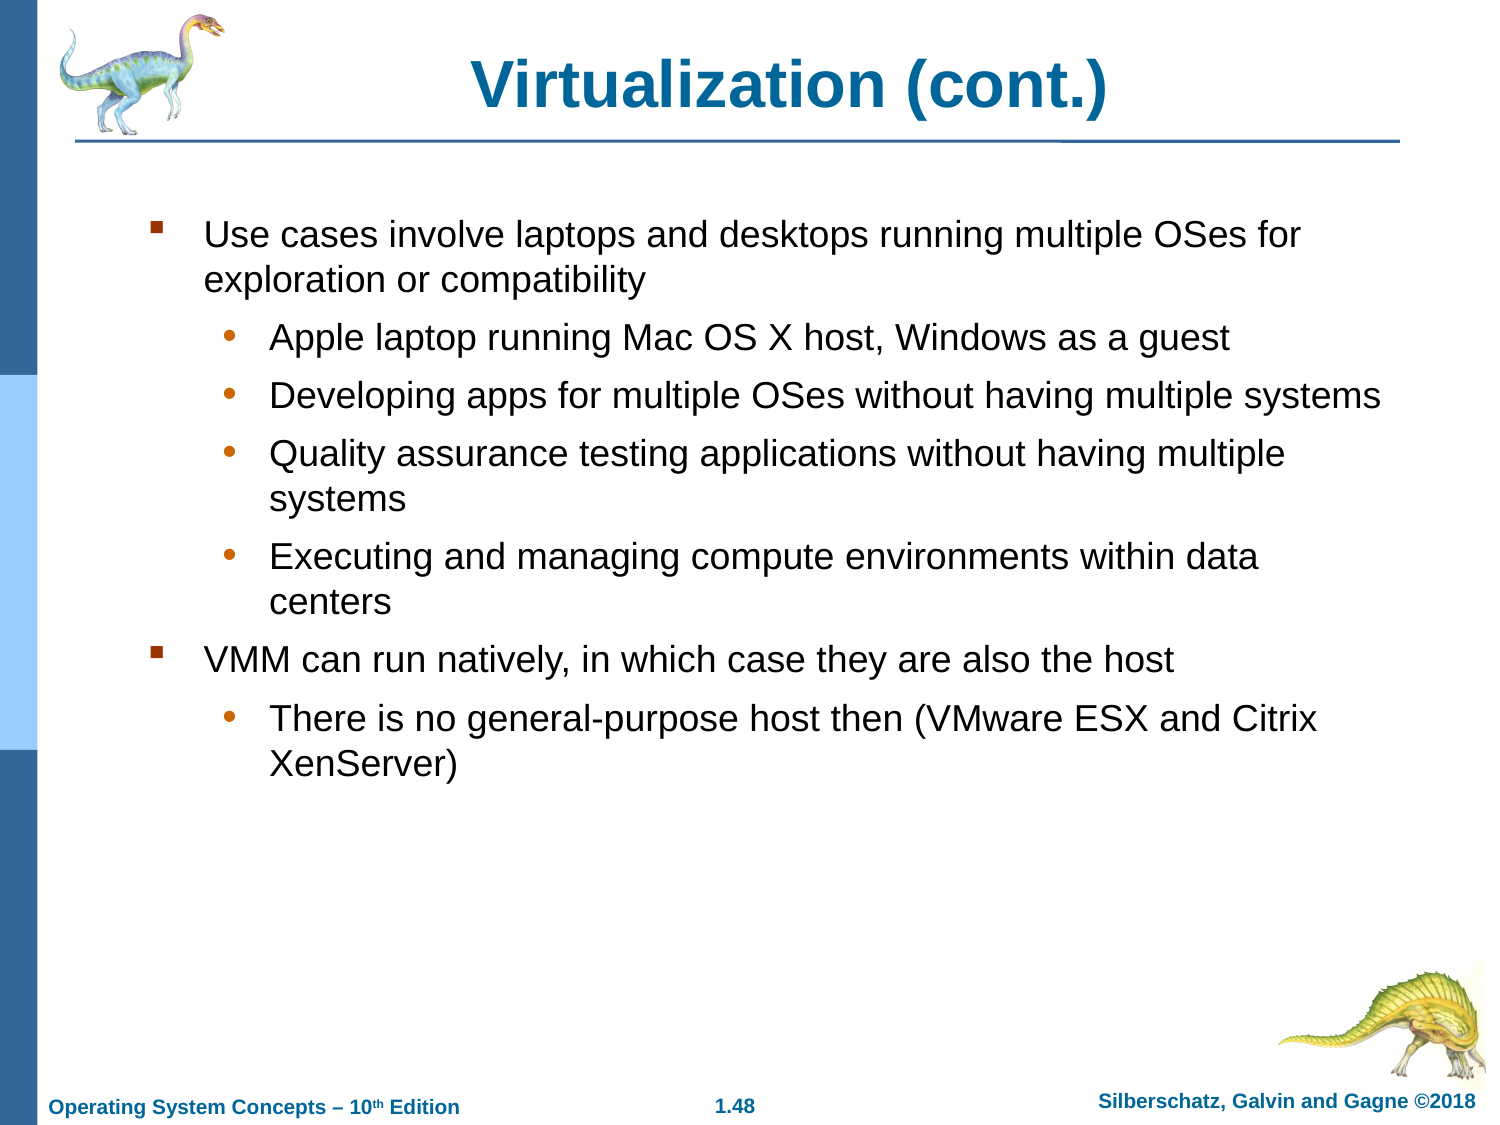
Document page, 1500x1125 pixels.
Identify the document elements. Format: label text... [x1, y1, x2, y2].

picture [1275, 959, 1486, 1090]
list Use cases involve laptops and desktops running multiple OSes for exploration or compatibility Apple laptop running Mac OS X host, Windows as a guest Developing apps for multiple OSes without having multiple systems Quality assurance testing applications without having multiple systems Executing and managing compute environments within data centers VMM can run natively, in which case they are also the host There is no general-purpose host then (VMware ESX and Citrix XenServer) [132, 202, 1398, 946]
picture [46, 0, 243, 149]
title Virtualization (cont.) [183, 33, 1398, 129]
